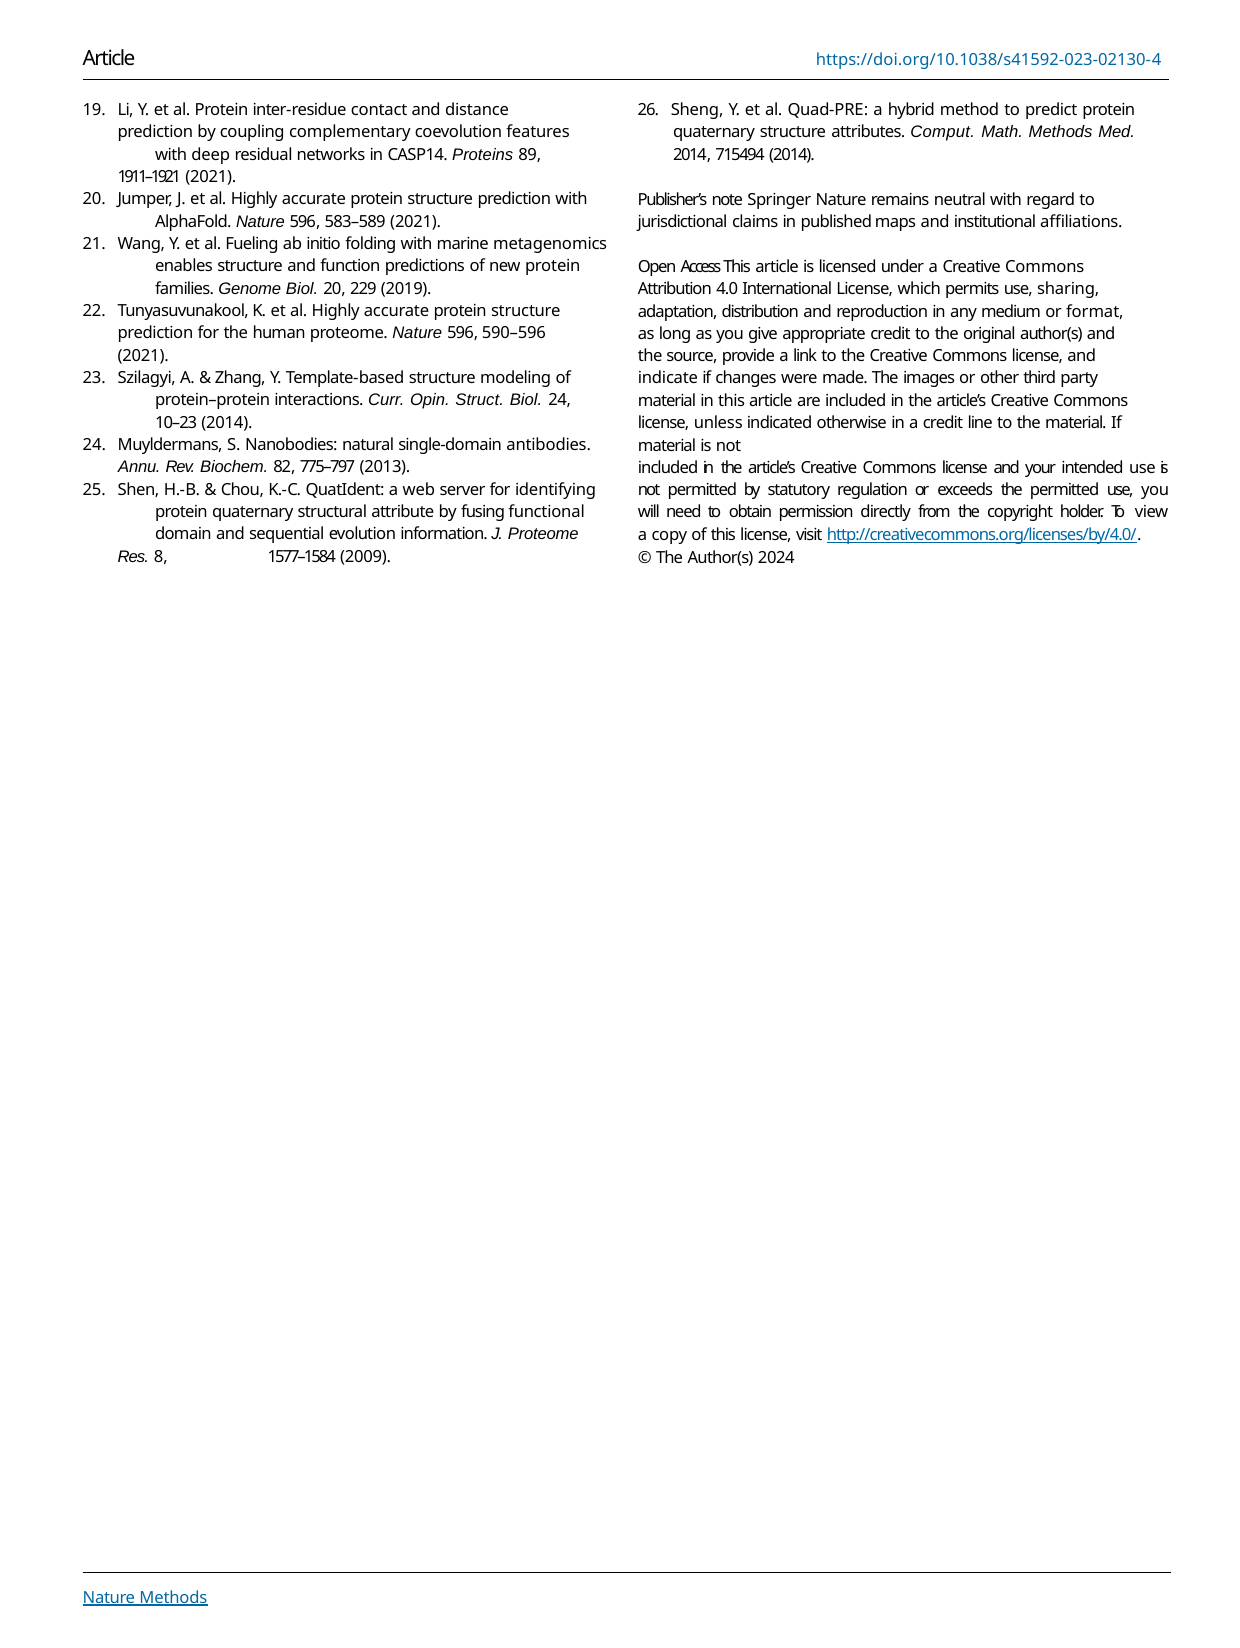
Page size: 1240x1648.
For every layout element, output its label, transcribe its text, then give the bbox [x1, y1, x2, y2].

text_box 26. Sheng, Y. et al. Quad-PRE: a hybrid method to predict protein quaternary structure attributes. Comput. Math. Methods Med. 2014, 715494 (2014). [635, 94, 1136, 164]
text_box © The Author(s) 2024 [635, 545, 802, 567]
text_box Nature Methods [80, 1582, 210, 1610]
text_box Publisher’s note Springer Nature remains neutral with regard to jurisdictional claims in published maps and institutional affiliations. [635, 184, 1144, 231]
text_box Open Access This article is licensed under a Creative Commons Attribution 4.0 International License, which permits use, sharing, adaptation, distribution and reproduction in any medium or format, as long as you give appropriate credit to the original author(s) and the source, provide a link to the Creative Commons license, and indicate if changes were made. The images or other third party material in this article are included in the article’s Creative Commons license, unless indicated otherwise in a credit line to the material. If material is not included in the article’s Creative Commons license and your intended use is not permitted by statutory regulation or exceeds the permitted use, you will need to obtain permission directly from the copyright holder. To view a copy of this license, visit http://creativecommons.org/licenses/by/4.0/. [635, 251, 1170, 547]
text_box Li, Y. et al. Protein inter-residue contact and distance prediction by coupling complementary coevolution features with deep residual networks in CASP14. Proteins 89, 1911–1921 (2021). Jumper, J. et al. Highly accurate protein structure prediction with AlphaFold. Nature 596, 583–589 (2021). Wang, Y. et al. Fueling ab initio folding with marine metagenomics enables structure and function predictions of new protein families. Genome Biol. 20, 229 (2019). Tunyasuvunakool, K. et al. Highly accurate protein structure prediction for the human proteome. Nature 596, 590–596 (2021). Szilagyi, A. & Zhang, Y. Template-based structure modeling of protein–protein interactions. Curr. Opin. Struct. Biol. 24, 10–23 (2014). Muyldermans, S. Nanobodies: natural single-domain antibodies. Annu. Rev. Biochem. 82, 775–797 (2013). Shen, H.-B. & Chou, K.-C. QuatIdent: a web server for identifying protein quaternary structural attribute by fusing functional domain and sequential evolution information. J. Proteome Res. 8, 1577–1584 (2009). [80, 94, 615, 566]
text_box https://doi.org/10.1038/s41592-023-02130-4 [813, 47, 1172, 70]
text_box Article [80, 42, 151, 70]
